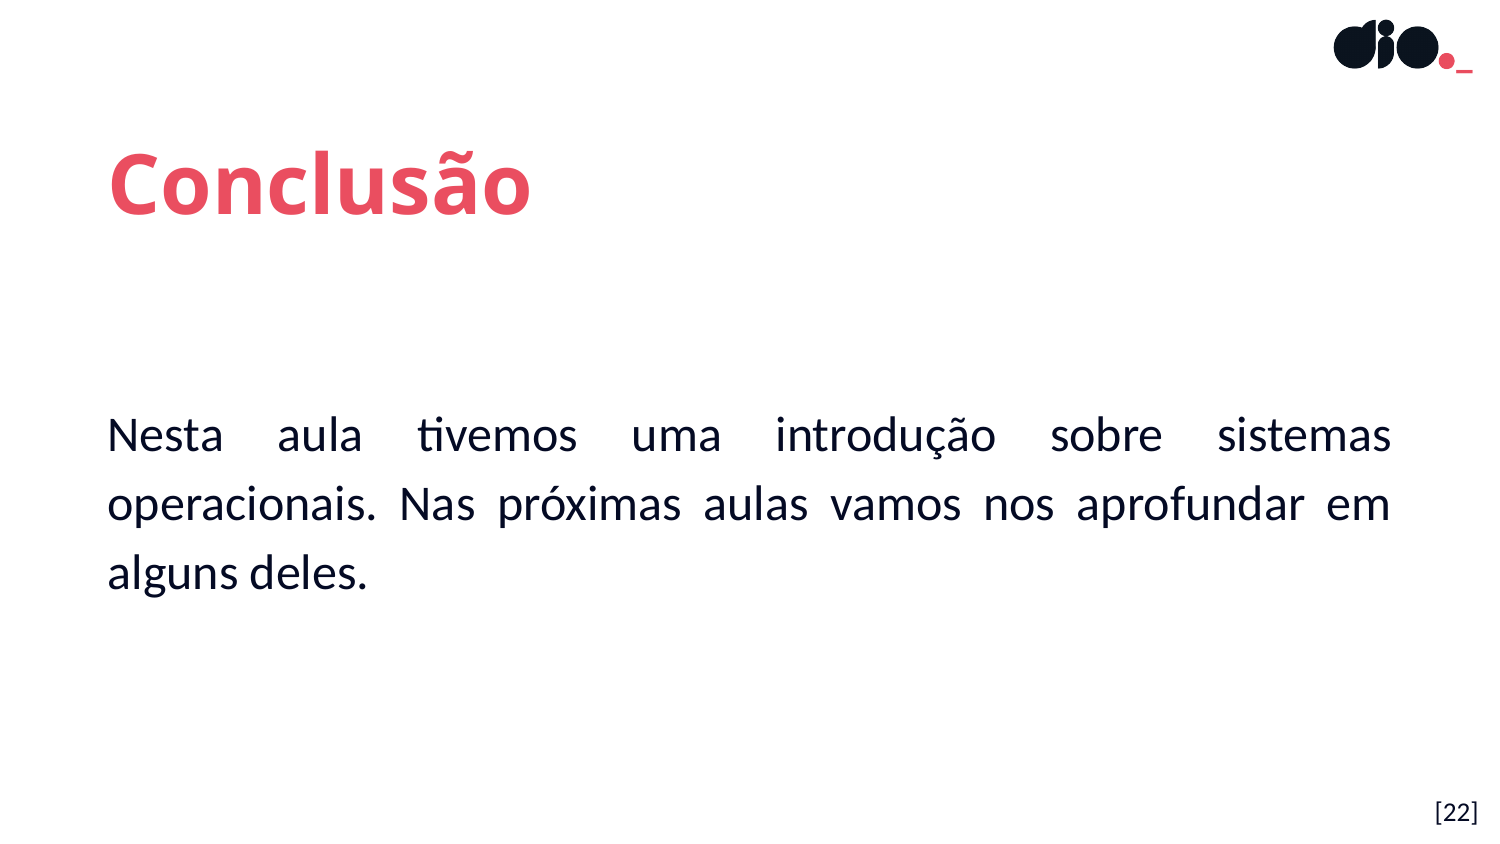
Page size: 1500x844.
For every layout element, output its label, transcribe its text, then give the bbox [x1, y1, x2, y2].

picture [1333, 19, 1473, 74]
text_box Nesta aula tivemos uma introdução sobre sistemas operacionais. Nas próximas aulas vamos nos aprofundar em alguns deles. [92, 243, 1408, 749]
slide_number [22] [1403, 779, 1494, 844]
text_box Conclusão [92, 104, 1408, 243]
